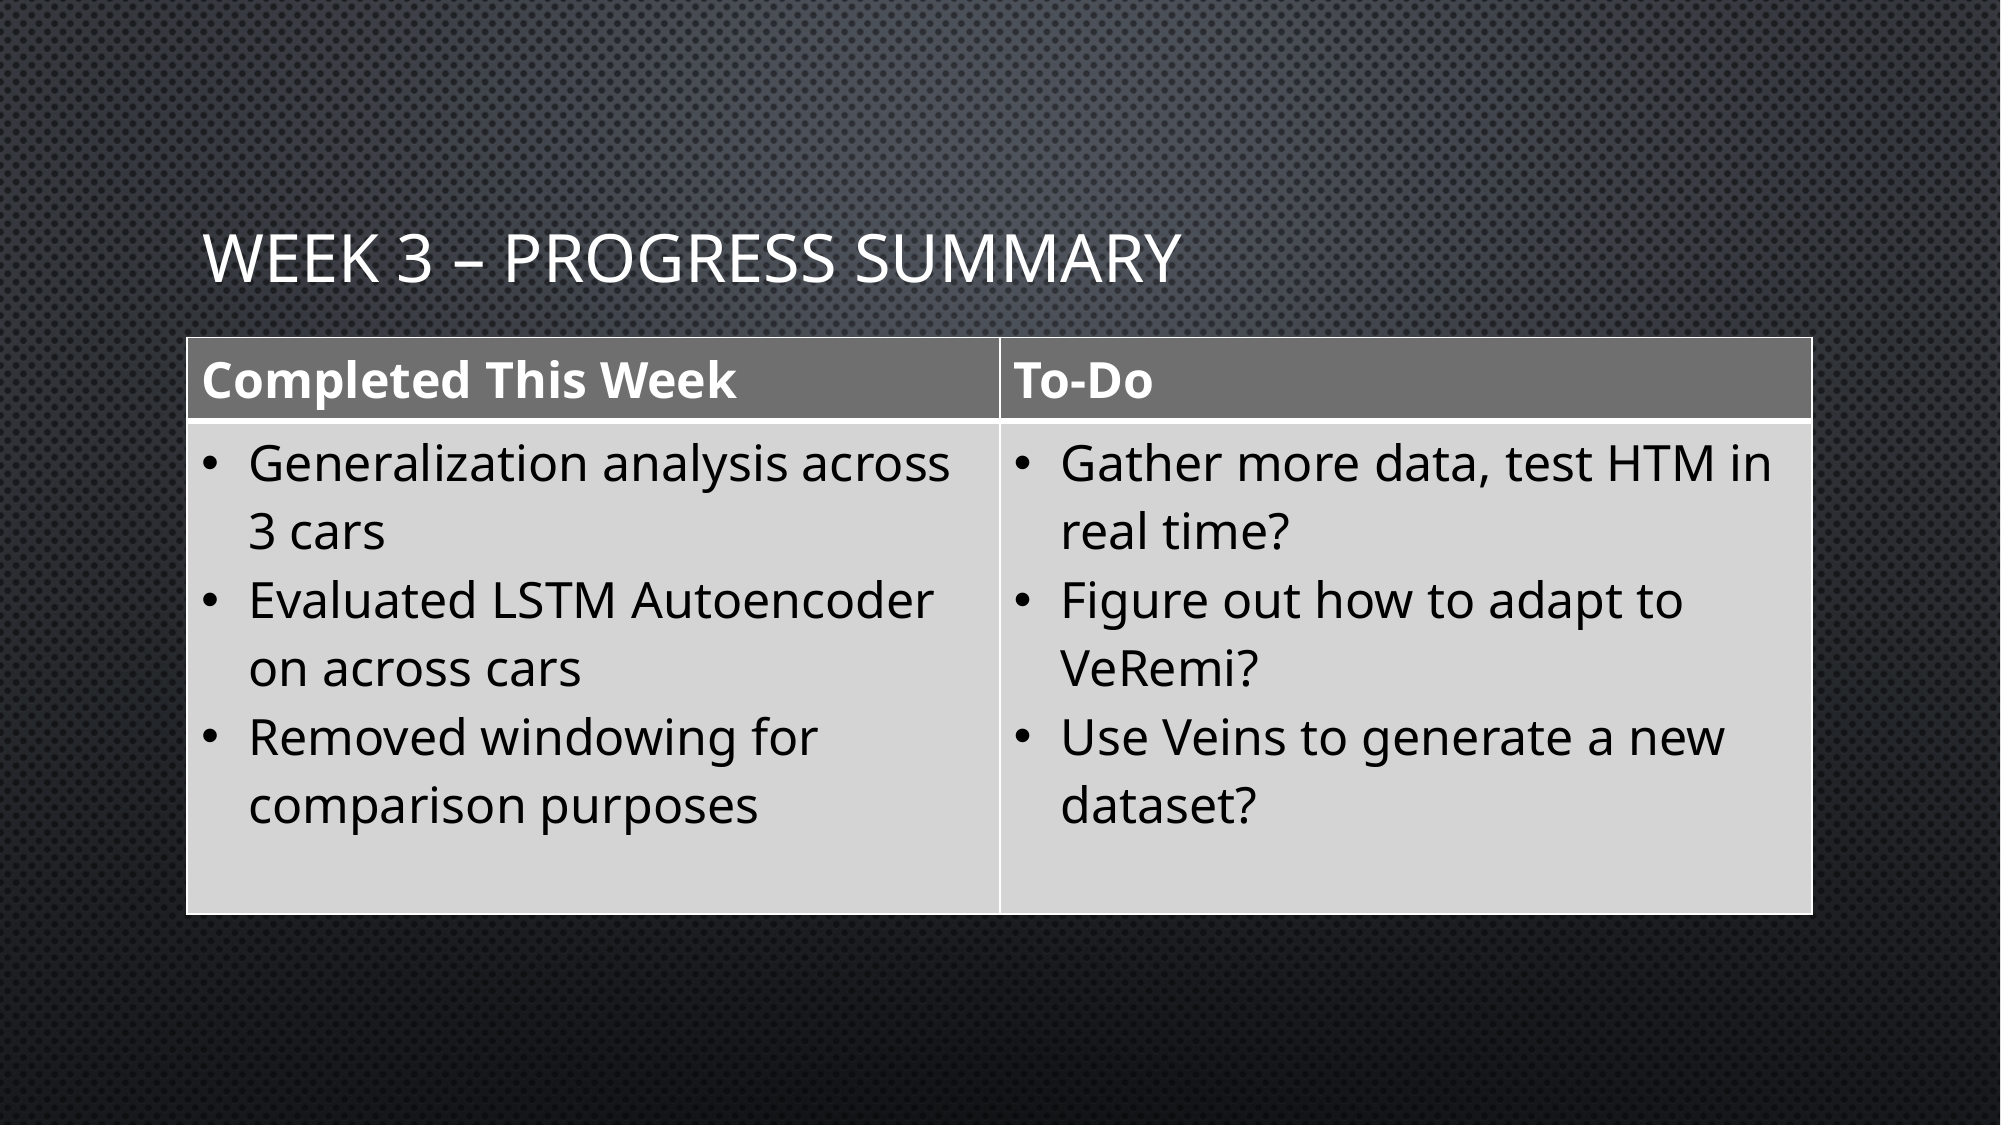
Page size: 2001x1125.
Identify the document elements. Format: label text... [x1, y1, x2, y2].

title Week 3 – Progress Summary [187, 99, 1813, 337]
table_header Completed This Week [188, 338, 999, 418]
table_cell Generalization analysis across 3 cars Evaluated LSTM Autoencoder on across cars Removed windowing for comparison purposes [188, 424, 999, 913]
table_cell Gather more data, test HTM in real time? Figure out how to adapt to VeRemi? Use Veins to generate a new dataset? [1001, 424, 1811, 913]
table_header To-Do [1001, 338, 1811, 418]
